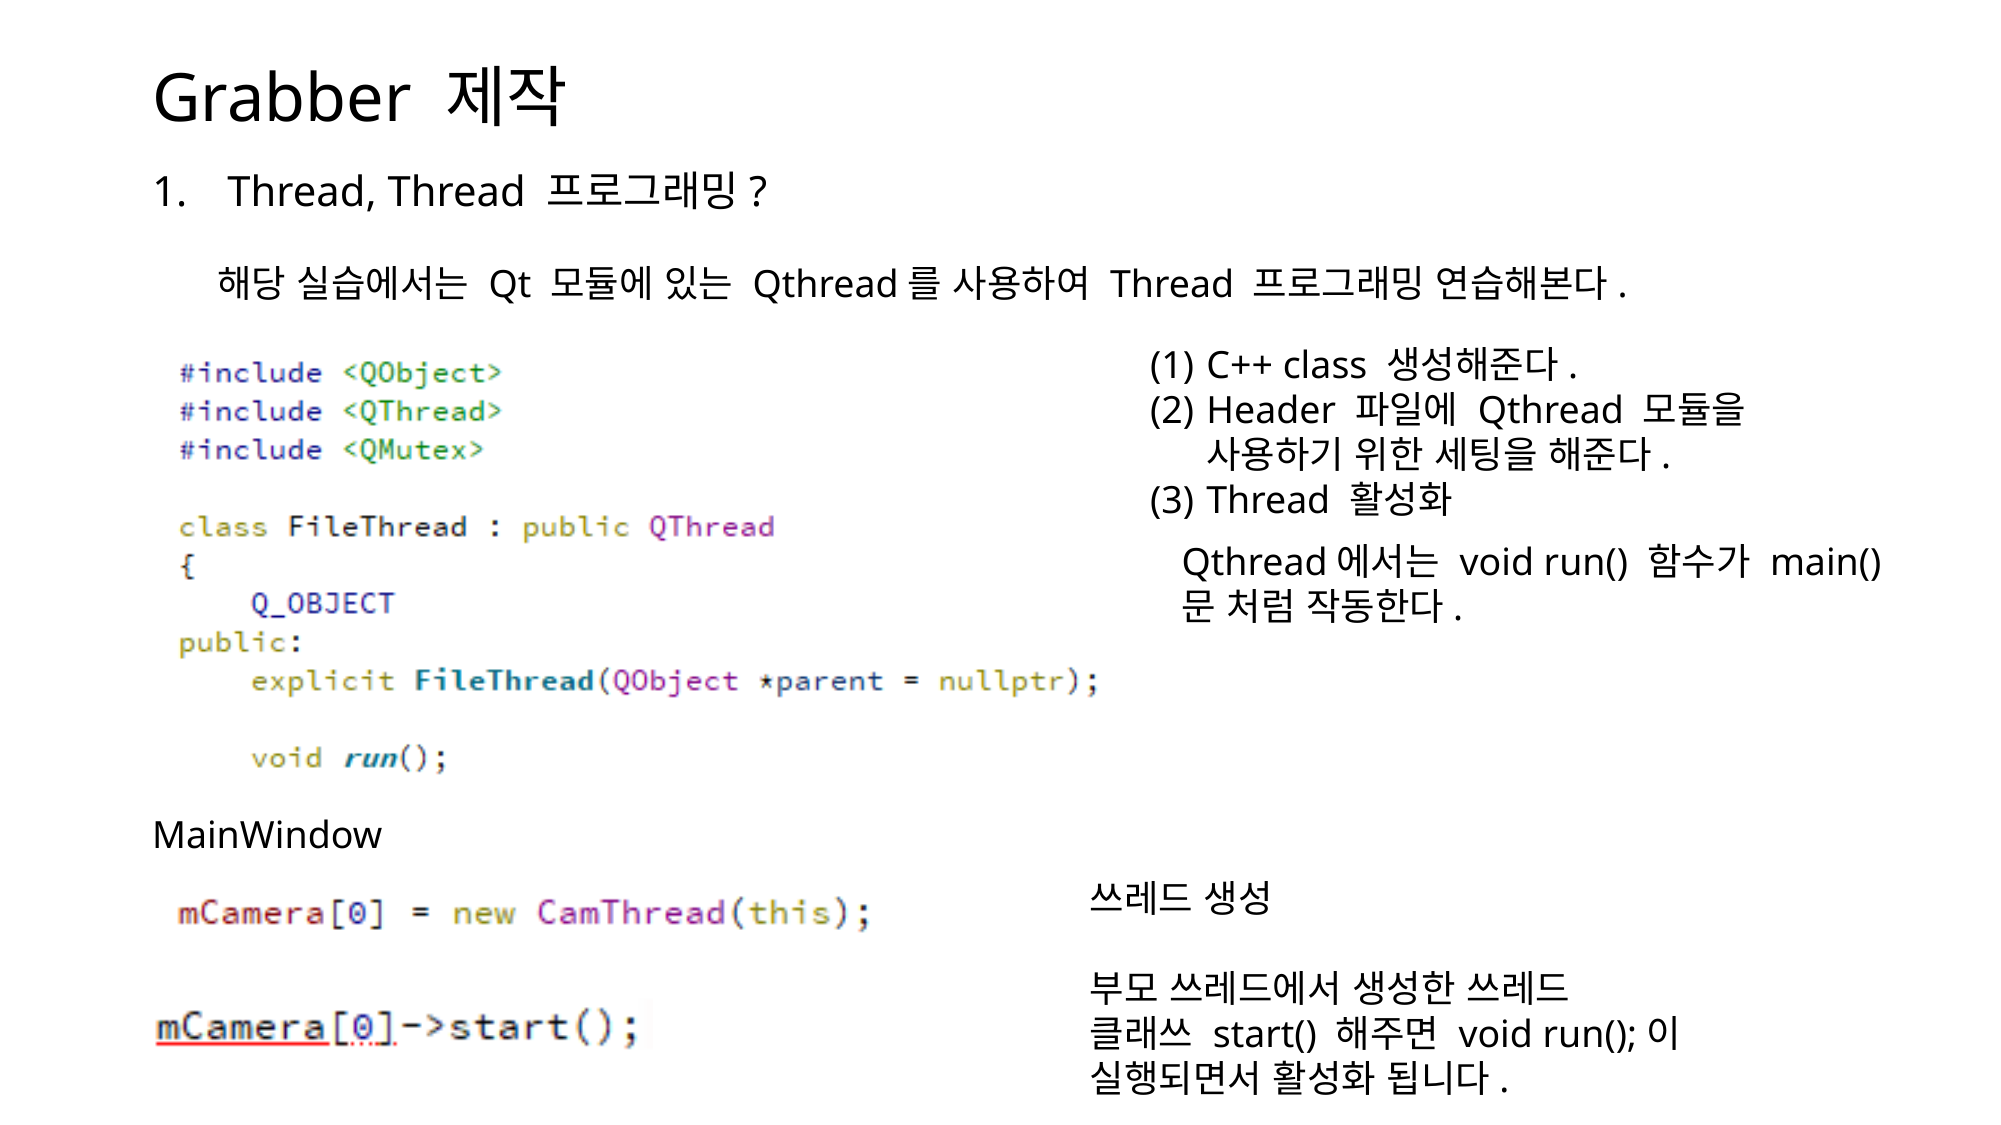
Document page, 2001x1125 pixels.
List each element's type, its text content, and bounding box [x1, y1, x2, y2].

text_box Qthread에서는 void run() 함수가 main()문 처럼 작동한다. [1166, 530, 1921, 636]
picture [150, 871, 933, 938]
picture [170, 342, 1136, 804]
text_box 해당 실습에서는 Qt 모듈에 있는 Qthread를 사용하여 Thread 프로그래밍 연습해본다. [202, 252, 1791, 342]
title Grabber 제작 [137, 59, 1863, 141]
picture [139, 997, 653, 1068]
text_box 쓰레드 생성 부모 쓰레드에서 생성한 쓰레드 클래쓰 start() 해주면 void run();이 실행되면서 활성화 됩니다. [1075, 867, 1697, 1108]
text_box C++ class 생성해준다. Header 파일에 Qthread 모듈을 사용하기 위한 세팅을 해준다. Thread 활성화 [1135, 333, 1791, 574]
text_box MainWindow [137, 803, 542, 863]
list Thread, Thread 프로그래밍? [137, 163, 797, 230]
